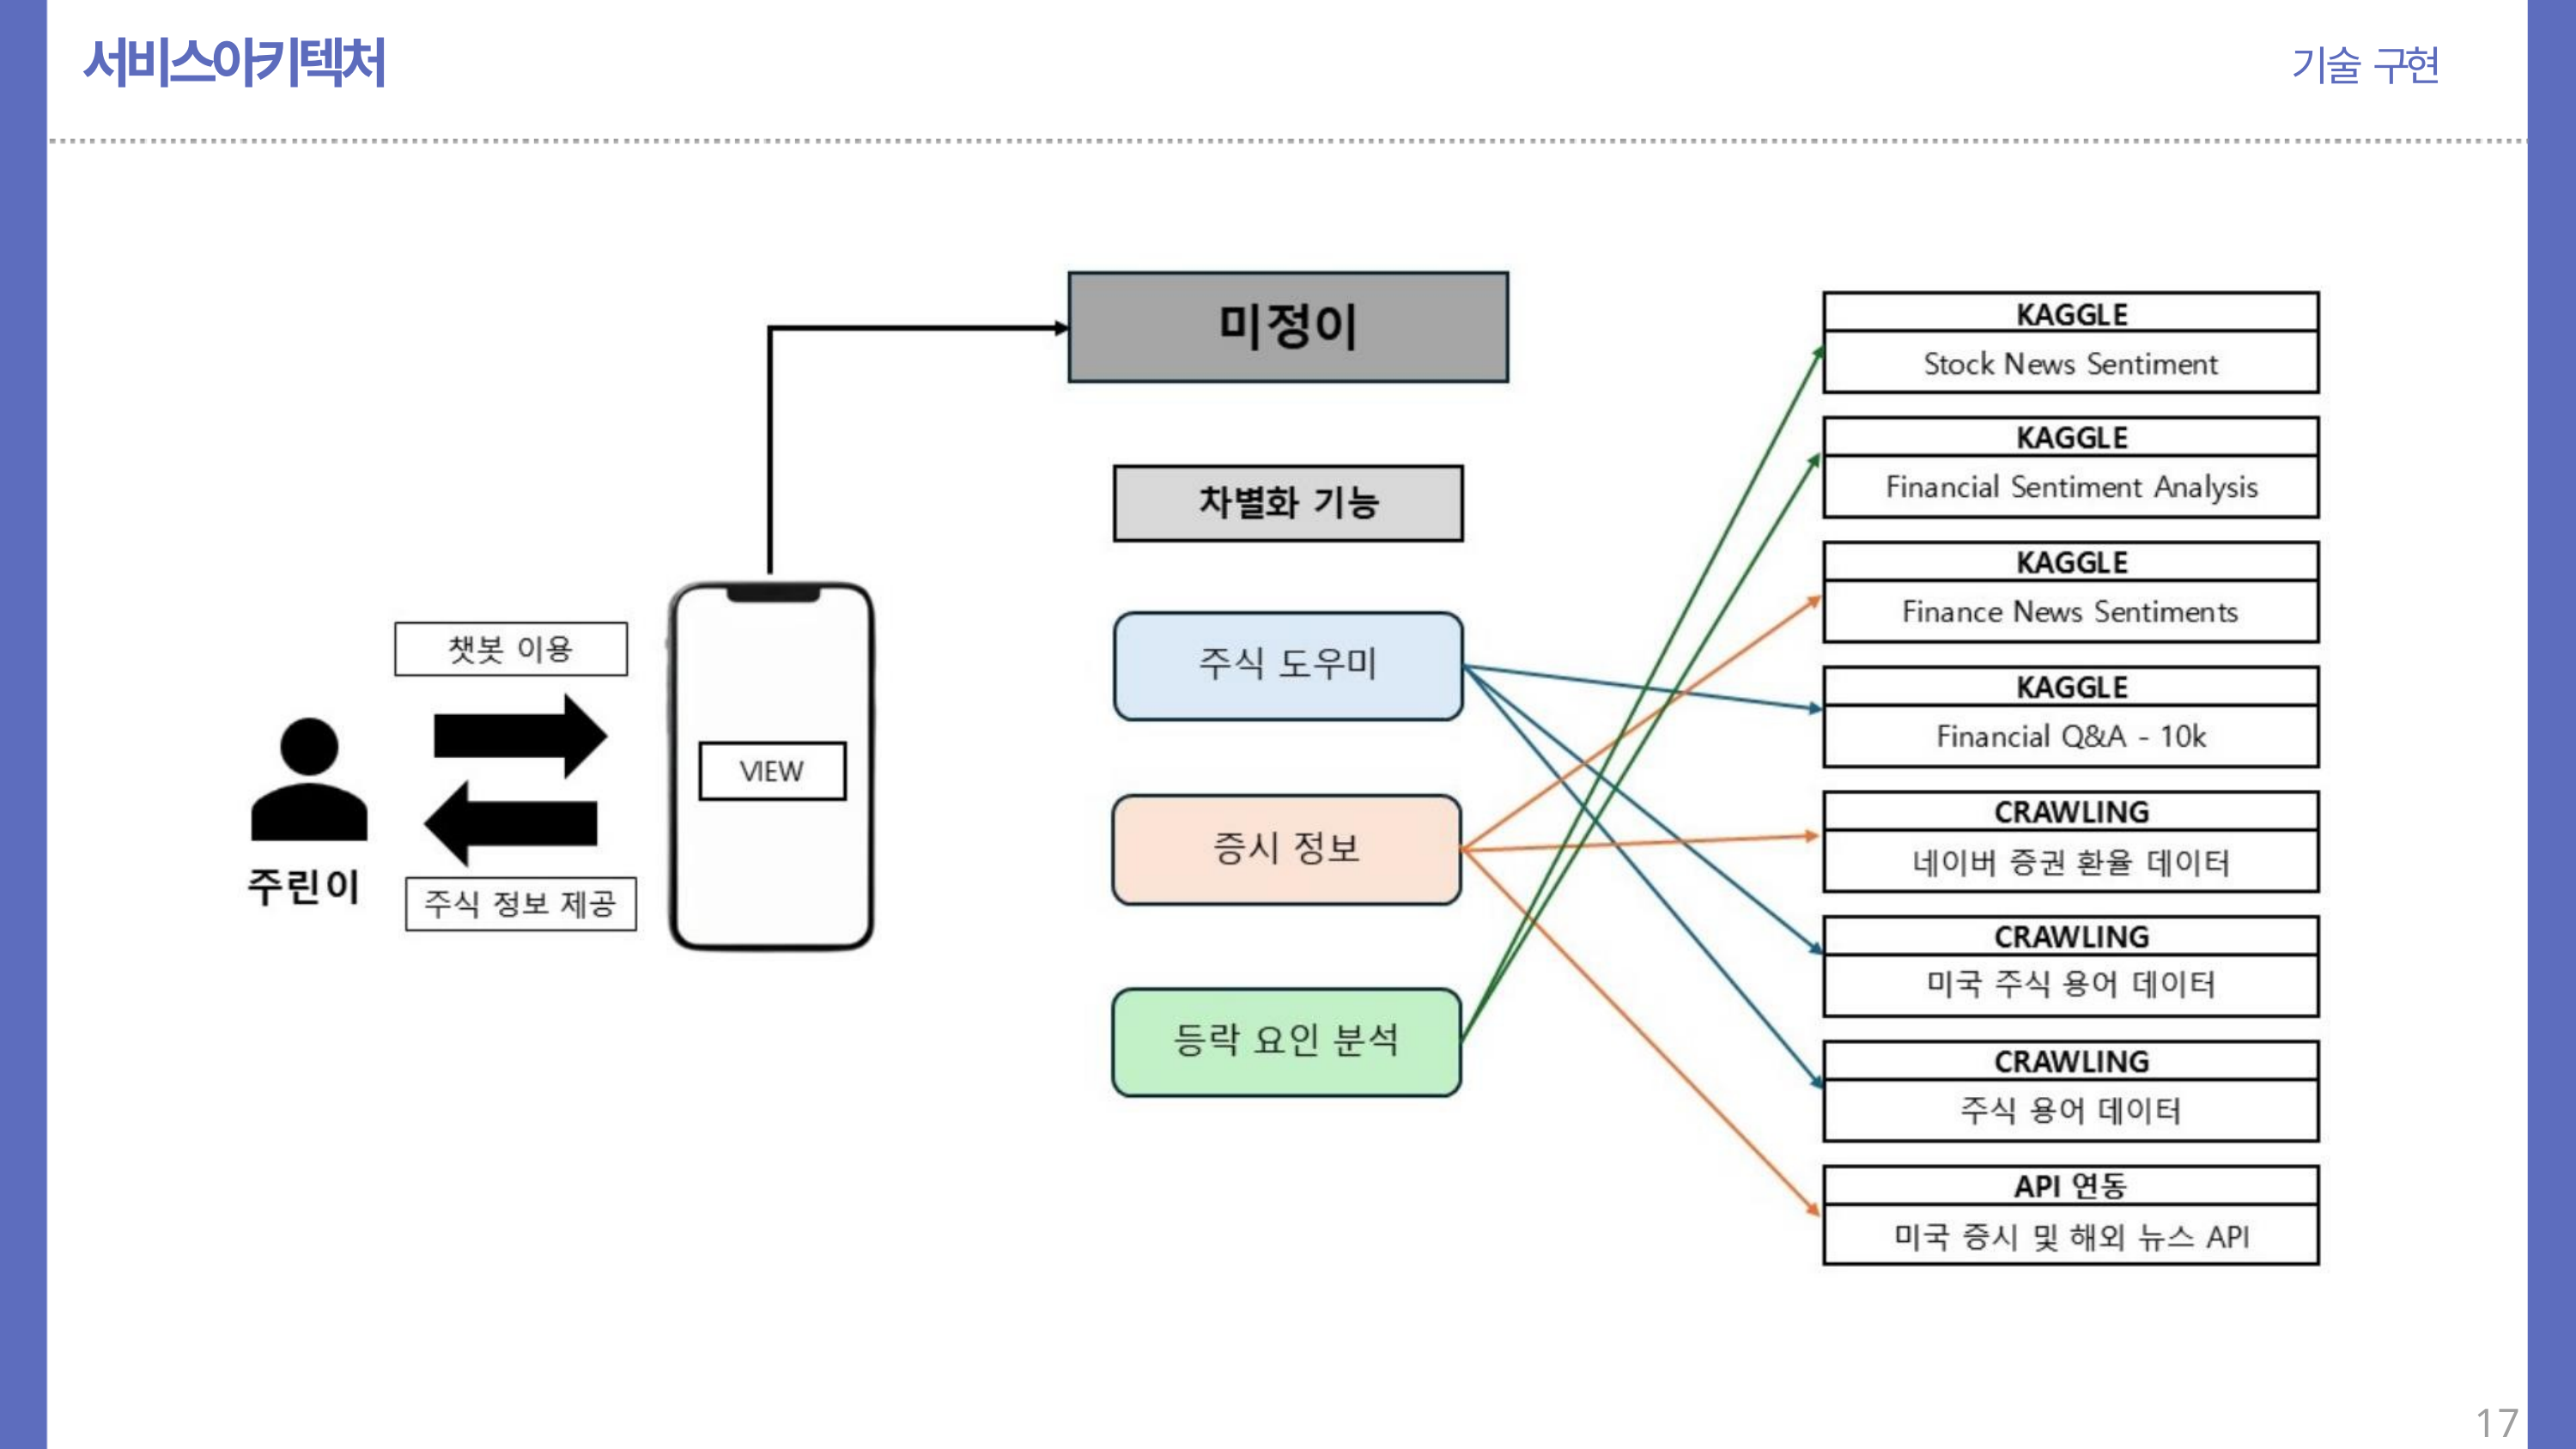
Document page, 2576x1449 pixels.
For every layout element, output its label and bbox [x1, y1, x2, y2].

text_box [0, 0, 2576, 1449]
